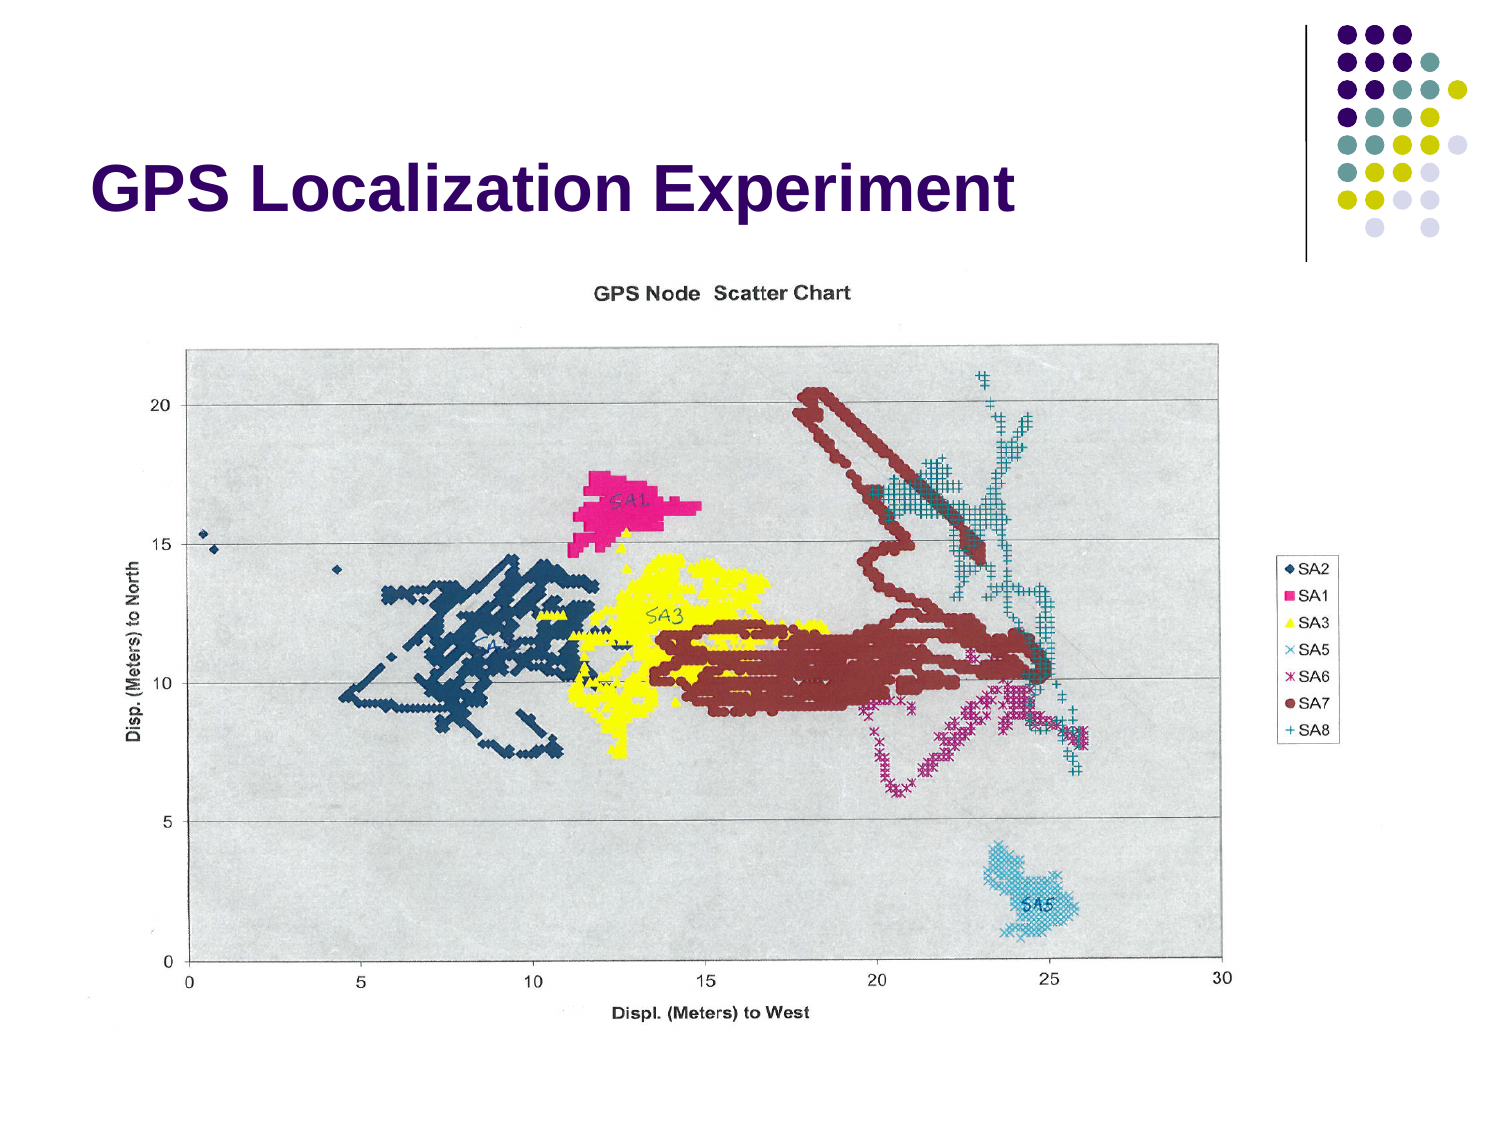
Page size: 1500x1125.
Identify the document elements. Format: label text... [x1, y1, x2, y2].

title GPS Localization Experiment [75, 20, 1313, 233]
picture [49, 262, 1401, 1046]
